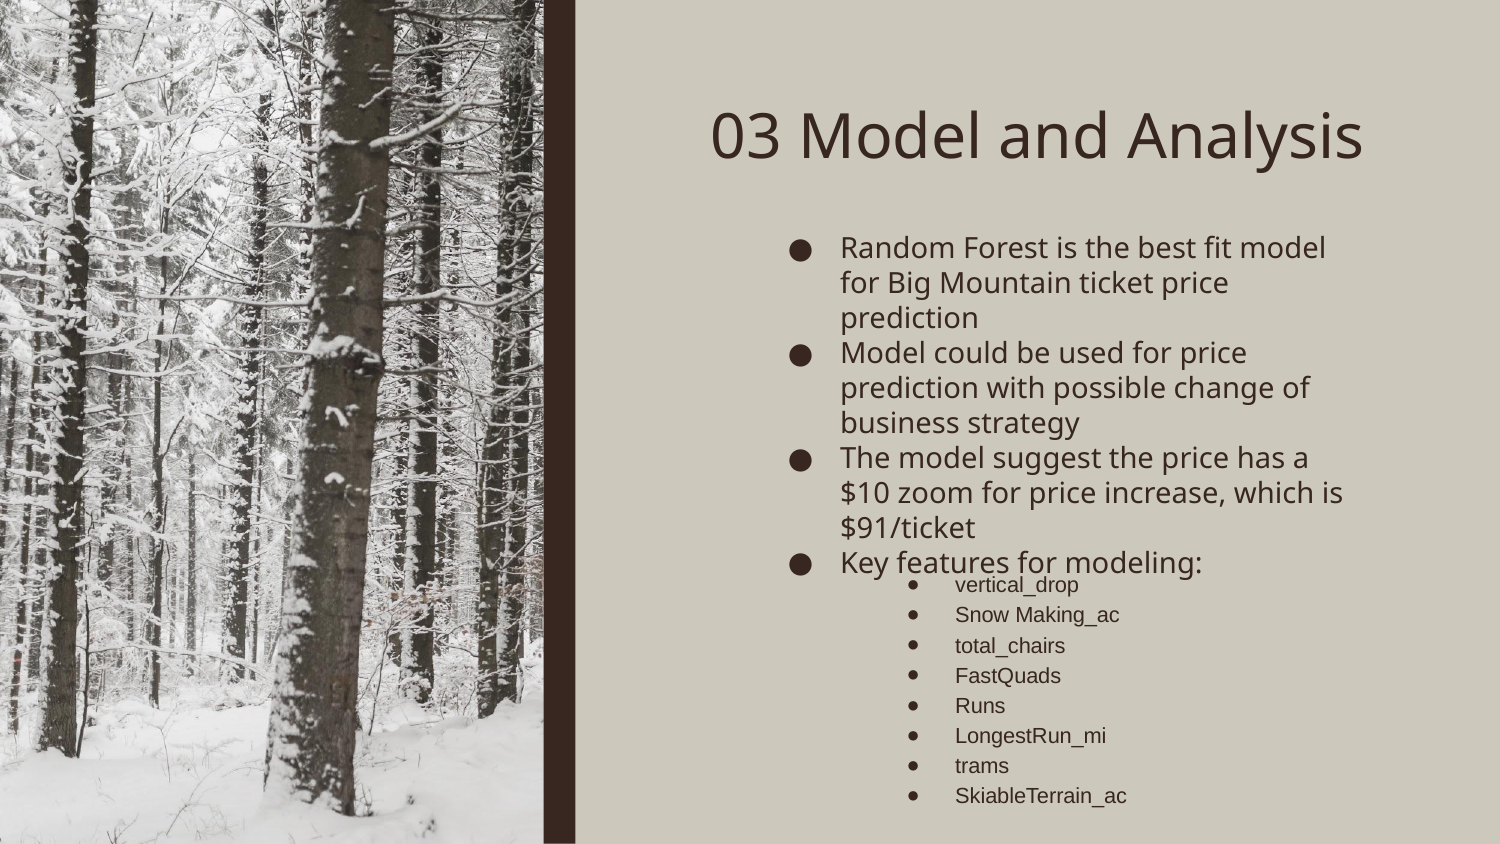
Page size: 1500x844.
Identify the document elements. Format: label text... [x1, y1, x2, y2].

text_box vertical_drop Snow Making_ac total_chairs FastQuads Runs LongestRun_mi trams SkiableTerrain_ac [865, 552, 1358, 823]
text_box [545, 0, 576, 844]
title 03 Model and Analysis [576, 88, 1381, 179]
list Random Forest is the best fit model for Big Mountain ticket price prediction Model could be used for price prediction with possible change of business strategy The model suggest the price has a $10 zoom for price increase, which is $91/ticket Key features for modeling: [750, 307, 1381, 537]
picture [0, 0, 544, 844]
